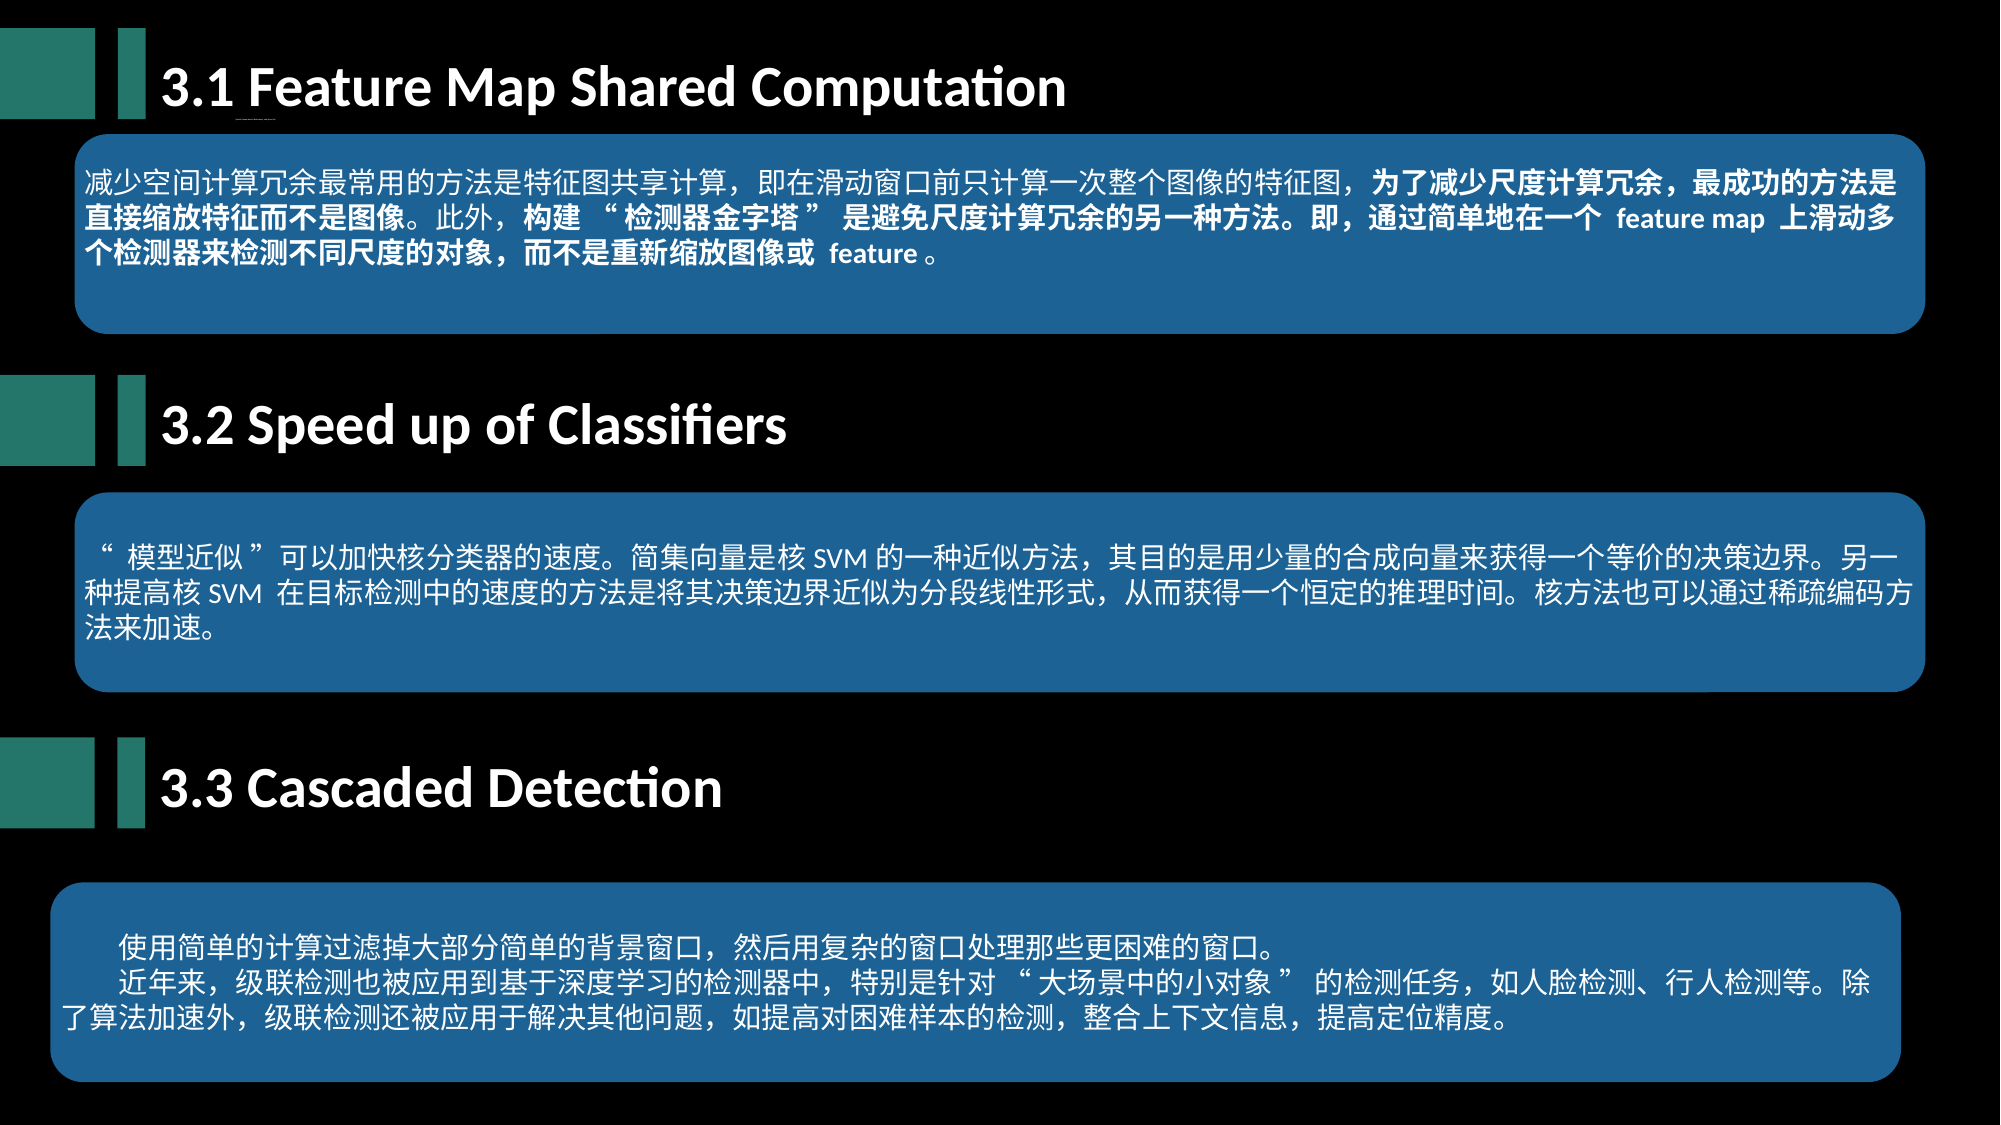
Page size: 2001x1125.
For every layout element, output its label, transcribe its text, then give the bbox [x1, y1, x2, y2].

text_box [0, 27, 96, 120]
text_box [0, 374, 96, 467]
text_box [116, 736, 146, 830]
text_box [117, 374, 147, 467]
text_box [117, 27, 147, 120]
text_box 3.3 Cascaded Detection [146, 741, 1328, 827]
text_box 使用简单的计算过滤掉大部分简单的背景窗口，然后用复杂的窗口处理那些更困难的窗口。 近年来，级联检测也被应用到基于深度学习的检测器中，特别是针对 “ 大场景中的小对象 ” 的检测任务，如人脸检测、行人检测等。除了算法加速外，级联检测还被应用于解决其他问题，如提高对困难样本的检测，整合上下文信息，提高定位精度。 [49, 881, 1903, 1084]
text_box 3.2 Speed up of Classifiers [147, 379, 1329, 465]
text_box [0, 736, 96, 830]
text_box 减少空间计算冗余最常用的方法是特征图共享计算，即在滑动窗口前只计算一次整个图像的特征图，为了减少尺度计算冗余，最成功的方法是直接缩放特征而不是图像。此外，构建 “ 检测器金字塔 ” 是避免尺度计算冗余的另一种方法。即，通过简单地在一个 feature map 上滑动多个检测器来检测不同尺度的对象，而不是重新缩放图像或 feature。 [73, 133, 1927, 336]
text_box “ 模型近似 ”可以加快核分类器的速度。简集向量是核SVM的一种近似方法，其目的是用少量的合成向量来获得一个等价的决策边界。另一种提高核SVM 在目标检测中的速度的方法是将其决策边界近似为分段线性形式，从而获得一个恒定的推理时间。核方法也可以通过稀疏编码方法来加速。 [73, 491, 1927, 694]
text_box 3.1 Feature Map Shared Computation Spatial Computational Redundancy and Speed Up [145, 40, 1329, 133]
